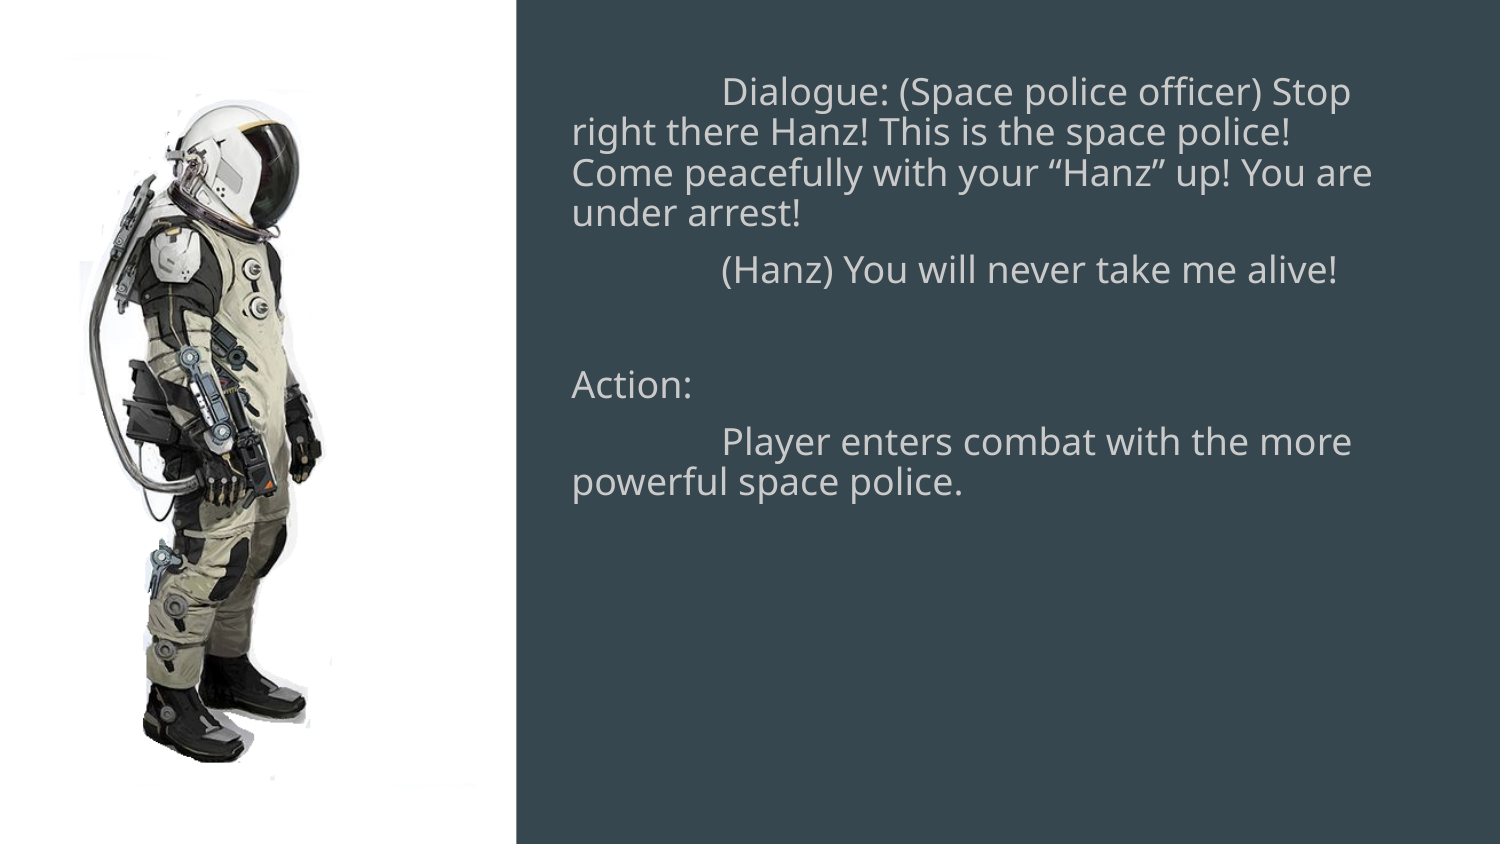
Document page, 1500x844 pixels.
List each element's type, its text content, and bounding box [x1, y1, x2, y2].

picture [0, 0, 517, 844]
list Dialogue: (Space police officer) Stop right there Hanz! This is the space police! Come peacefully with your “Hanz” up! You are under arrest! (Hanz) You will never take me alive! Action: Player enters combat with the more powerful space police. [560, 67, 1397, 753]
text_box [518, 0, 1500, 844]
